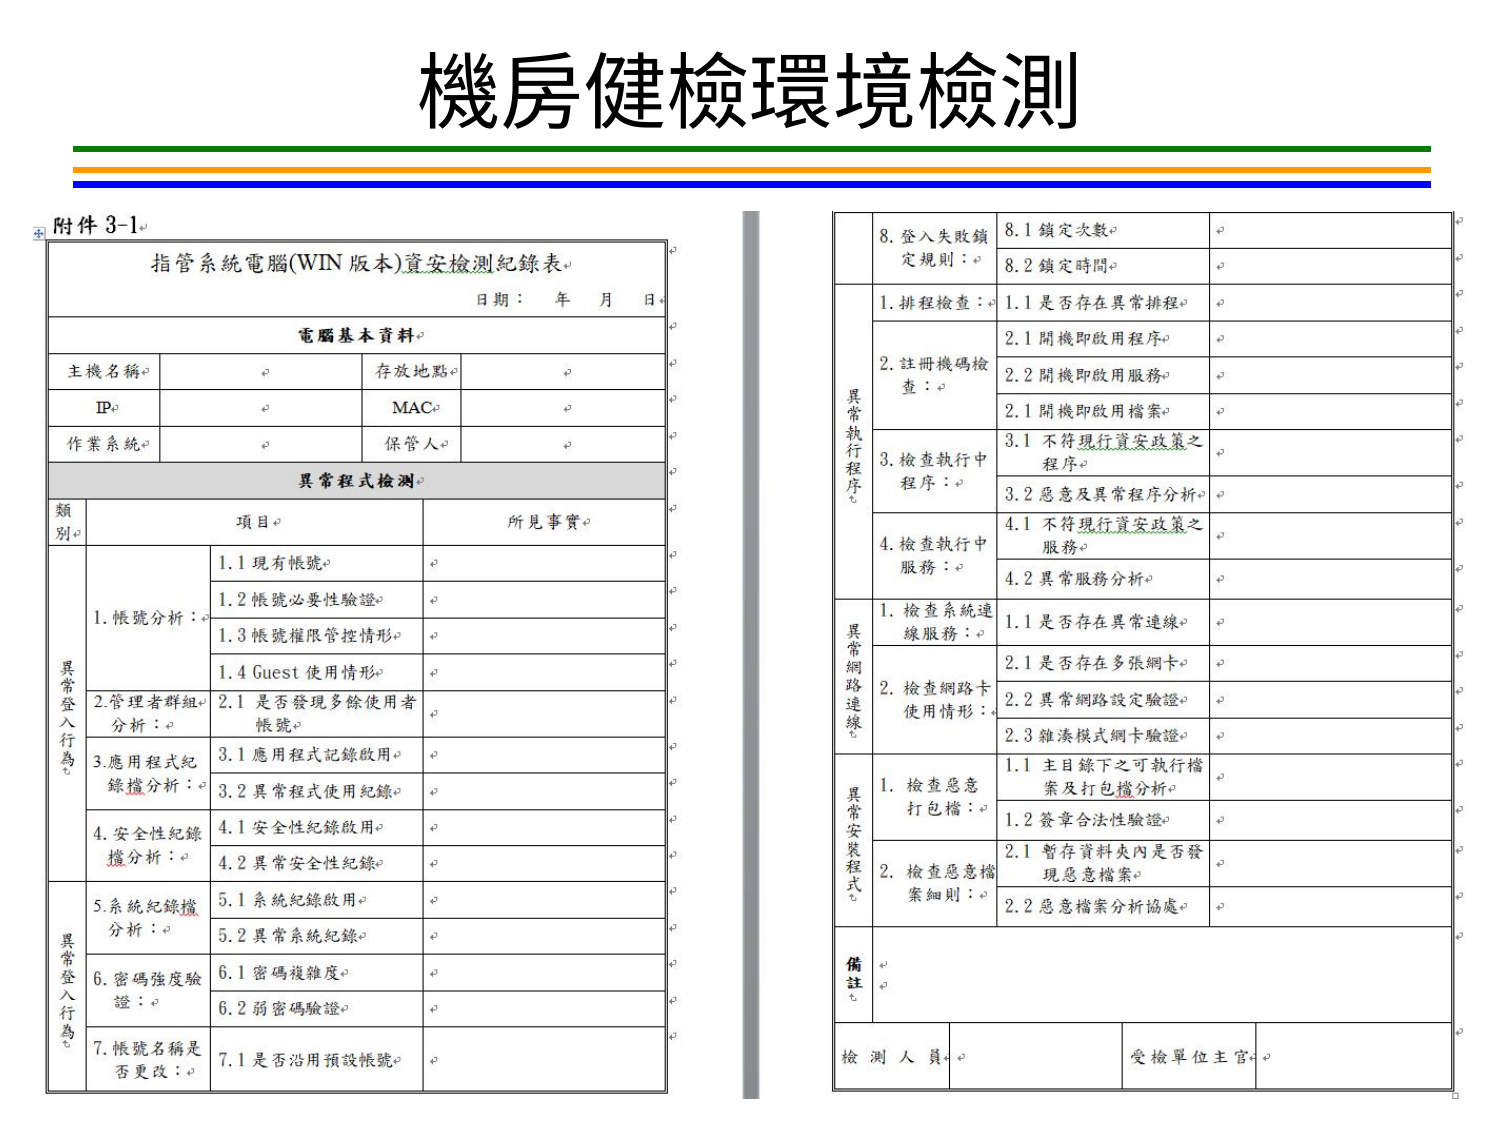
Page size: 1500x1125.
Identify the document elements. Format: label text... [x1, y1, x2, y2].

picture [33, 211, 1467, 1099]
title 機房健檢環境檢測 [75, 0, 1425, 183]
